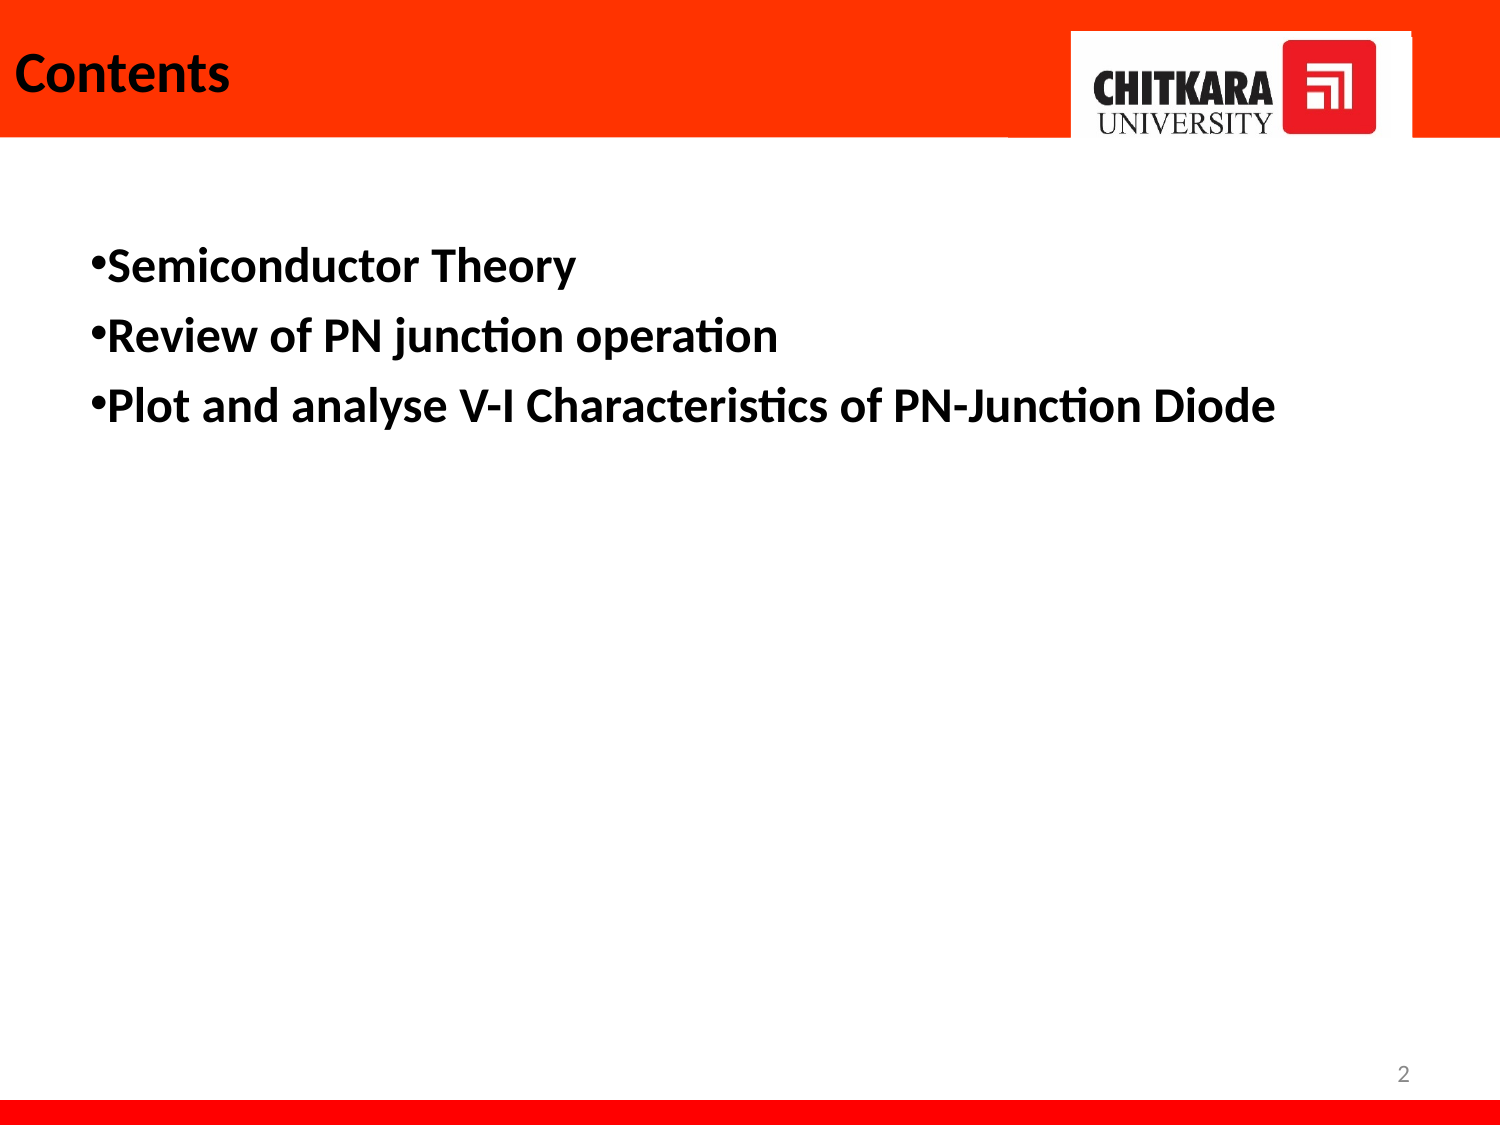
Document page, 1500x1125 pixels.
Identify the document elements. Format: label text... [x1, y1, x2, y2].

title Contents [0, 0, 1063, 138]
list Semiconductor Theory Review of PN junction operation Plot and analyse V-I Characteristics of PN-Junction Diode [75, 224, 1425, 968]
picture [1074, 37, 1391, 138]
slide_number 2 [1074, 1042, 1425, 1103]
